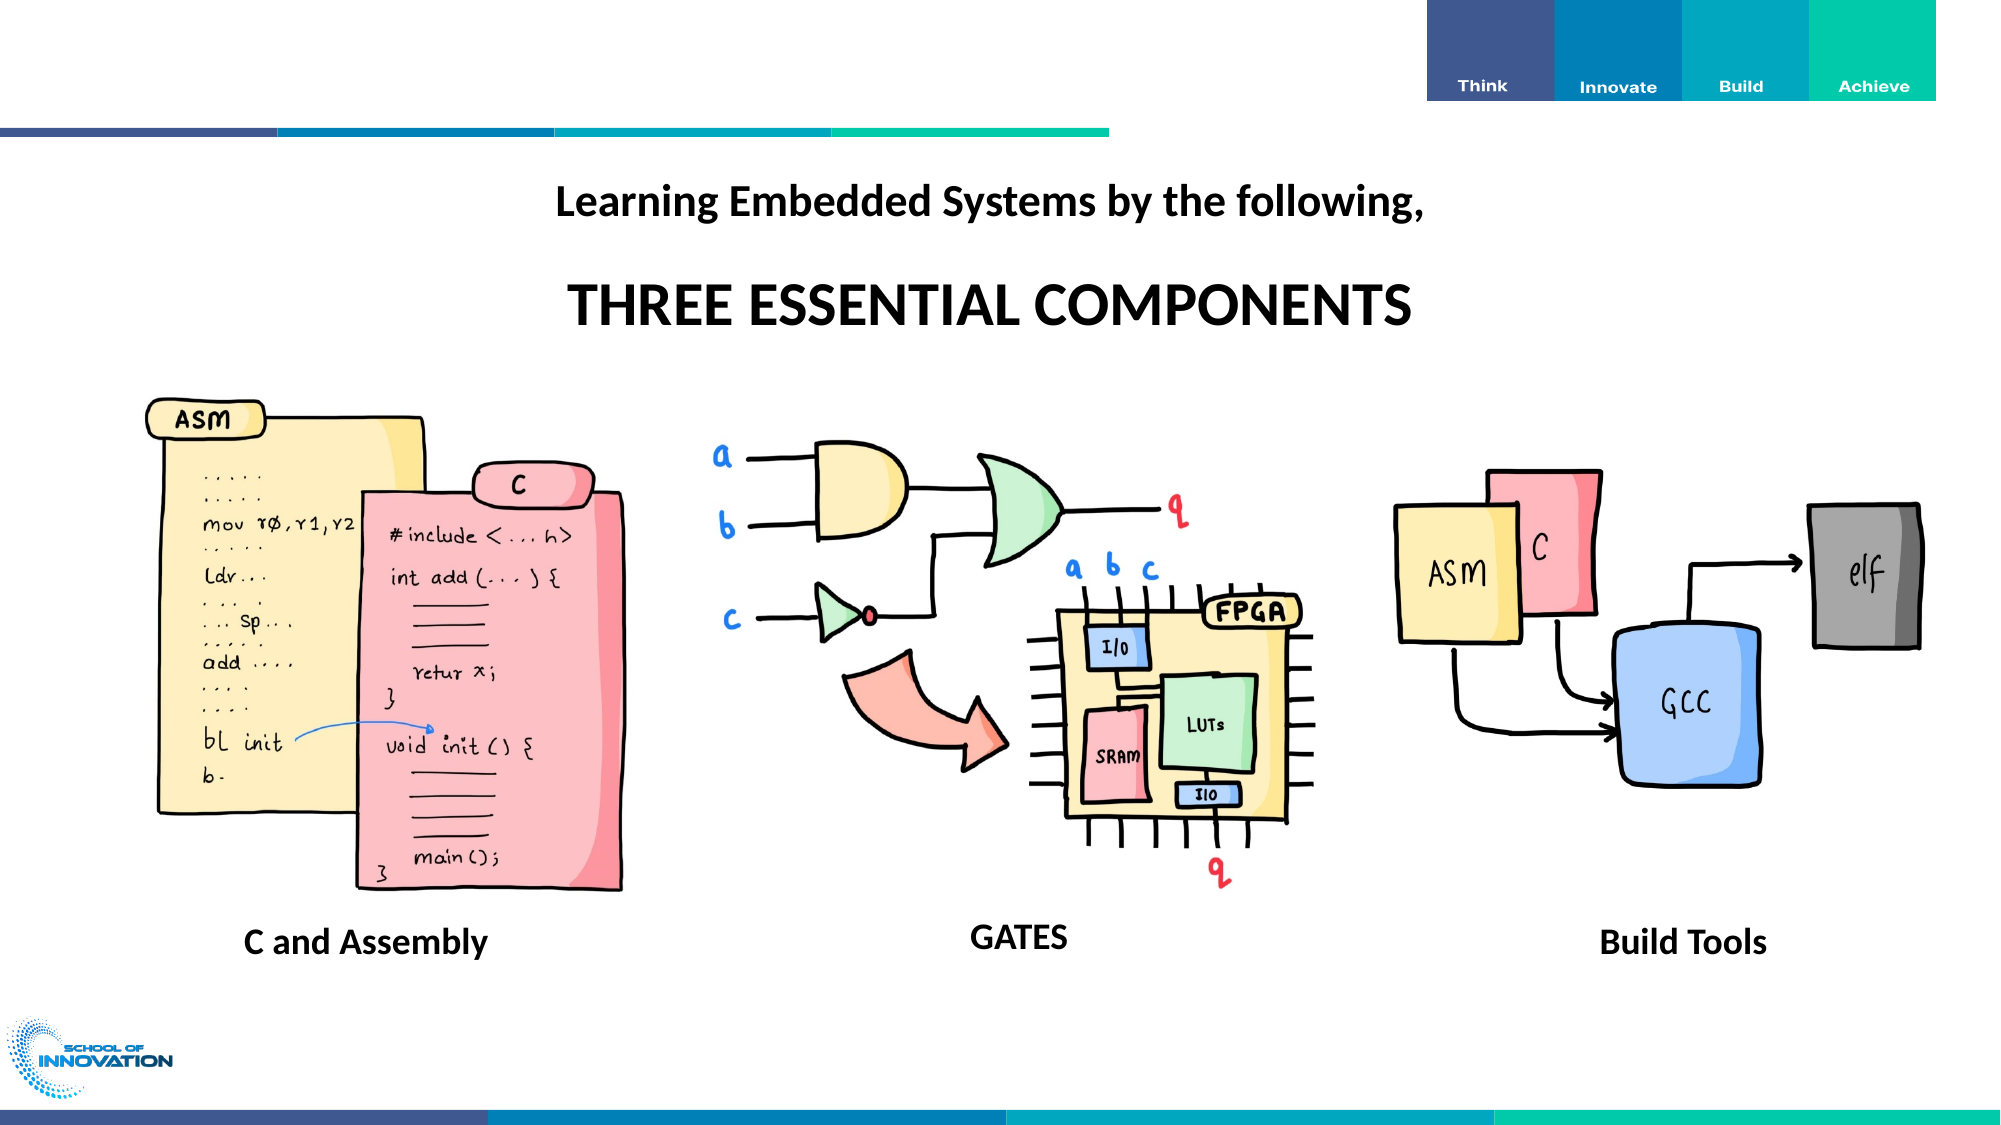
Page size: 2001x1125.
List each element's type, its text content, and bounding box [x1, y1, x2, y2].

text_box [0, 335, 772, 971]
picture [1598, 85, 1606, 92]
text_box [688, 379, 1350, 966]
picture [1427, 0, 1554, 101]
picture [1630, 85, 1638, 92]
picture [1683, 0, 1936, 101]
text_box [1349, 395, 1969, 971]
text_box Learning Embedded Systems by the following, THREE ESSENTIAL COMPONENTS [499, 135, 1482, 346]
picture [1648, 85, 1656, 91]
picture [1620, 85, 1628, 92]
picture [0, 971, 219, 1125]
